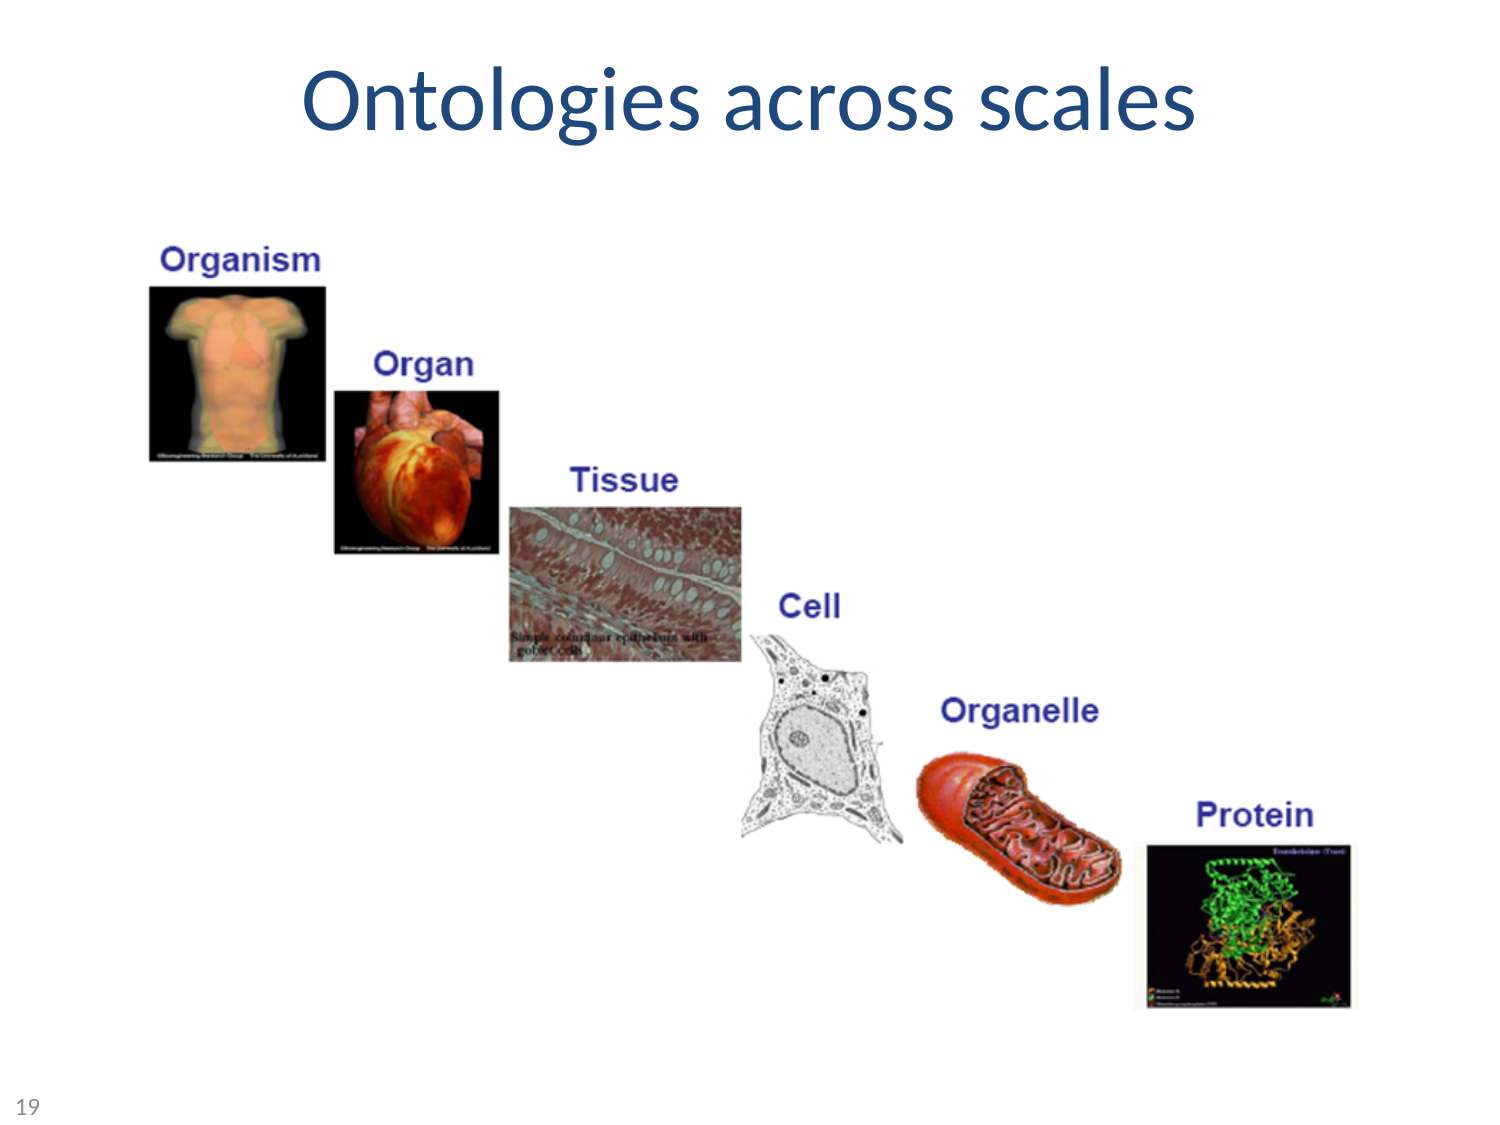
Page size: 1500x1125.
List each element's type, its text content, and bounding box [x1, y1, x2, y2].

text_box Ontologies across scales [74, 0, 1425, 188]
picture [141, 174, 1359, 1012]
text_box 19 [0, 1087, 350, 1124]
